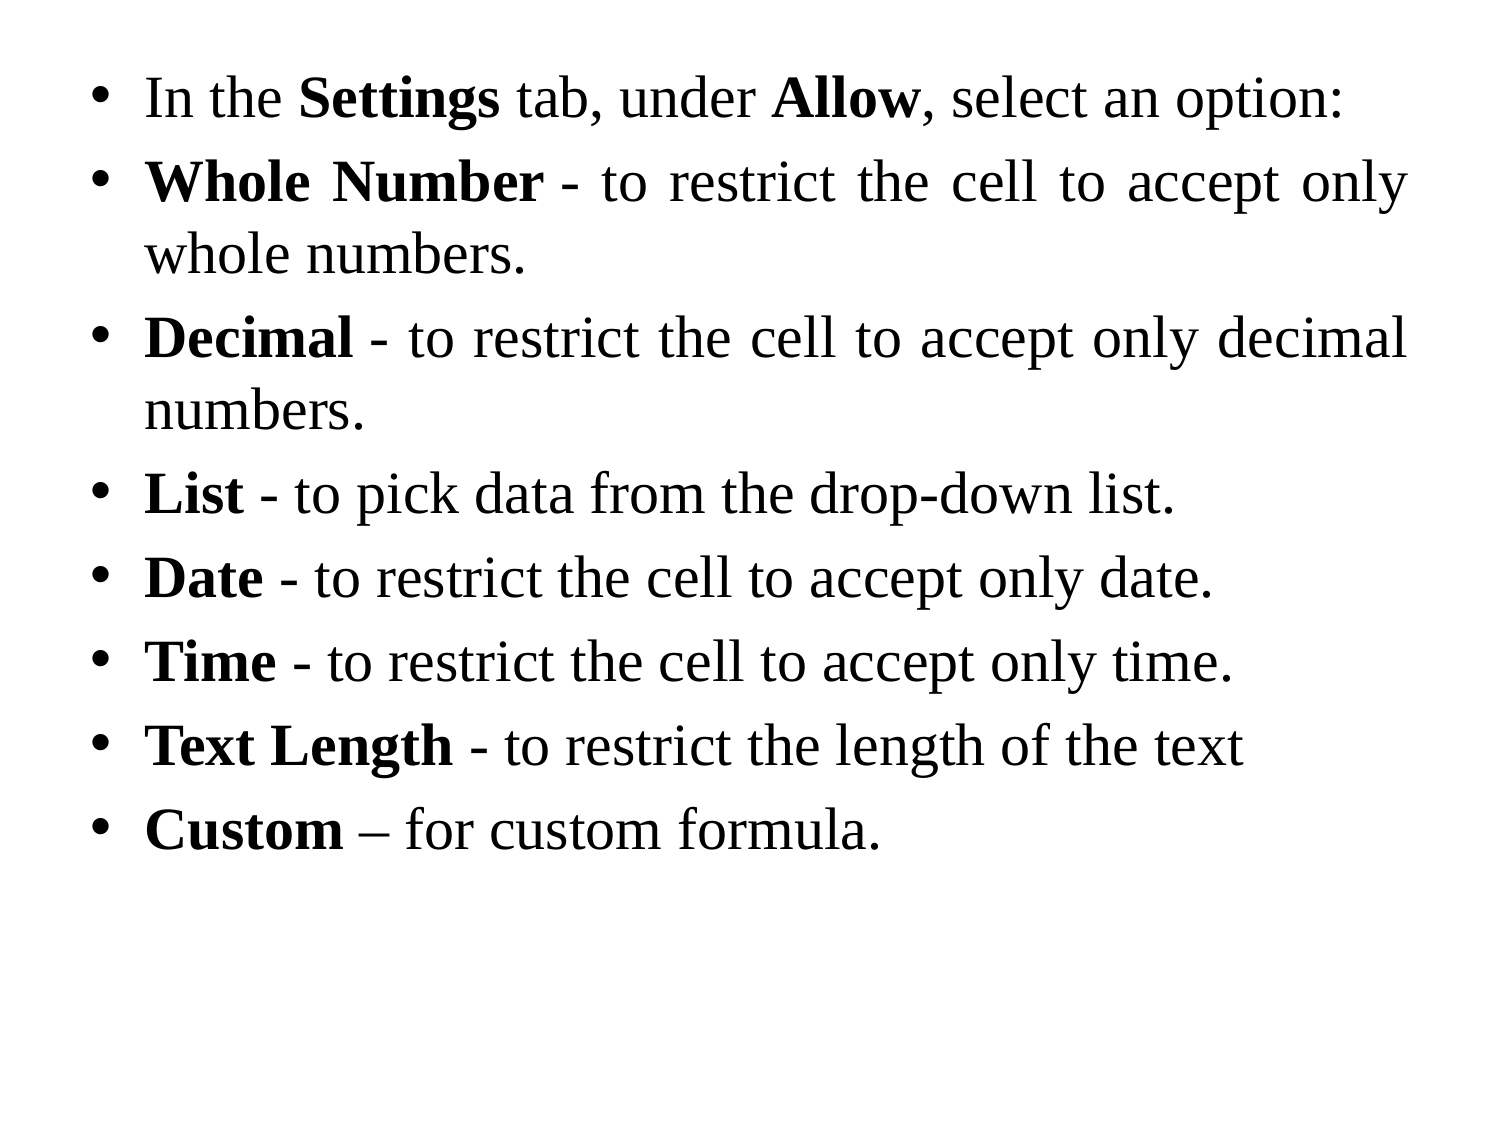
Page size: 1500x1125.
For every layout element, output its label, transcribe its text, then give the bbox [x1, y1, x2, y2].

list In the Settings tab, under Allow, select an option: Whole Number - to restrict the cell to accept only whole numbers. Decimal - to restrict the cell to accept only decimal numbers. List - to pick data from the drop-down list. Date - to restrict the cell to accept only date. Time - to restrict the cell to accept only time. Text Length - to restrict the length of the text Custom – for custom formula. [75, 50, 1425, 1100]
